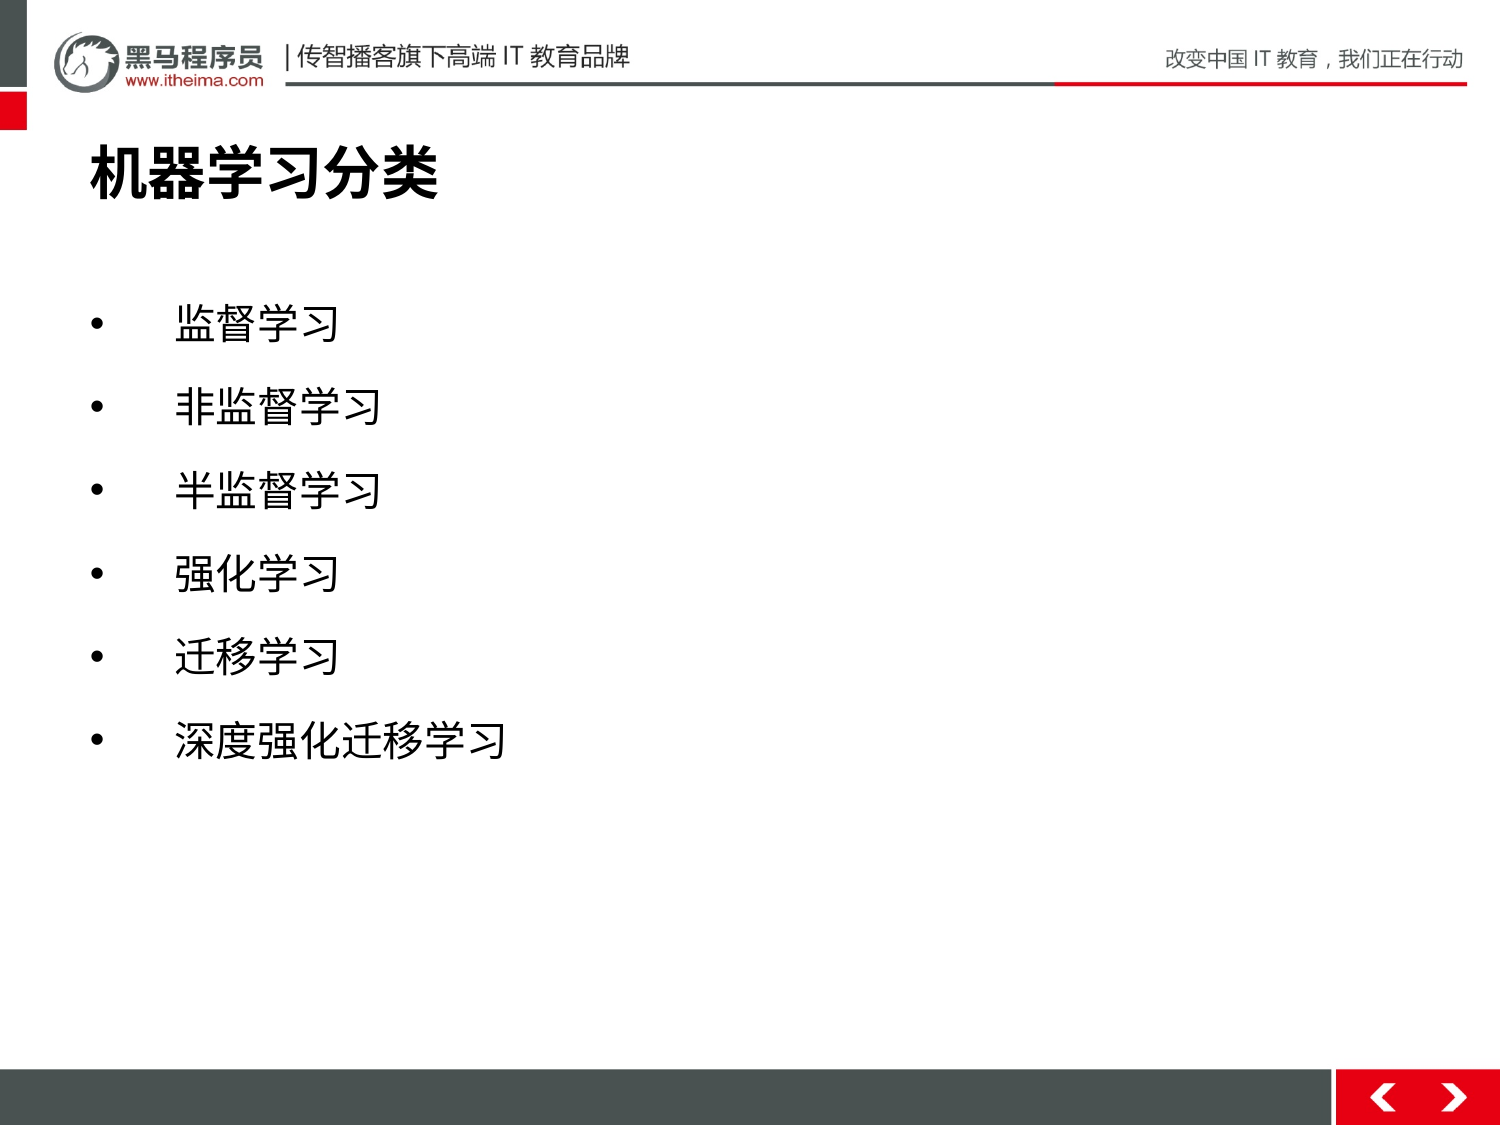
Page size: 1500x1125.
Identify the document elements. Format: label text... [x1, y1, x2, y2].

title 机器学习分类 [75, 128, 1425, 236]
picture [0, 0, 1500, 1125]
list 监督学习 非监督学习 半监督学习 强化学习 迁移学习 深度强化迁移学习 [75, 265, 1425, 1008]
